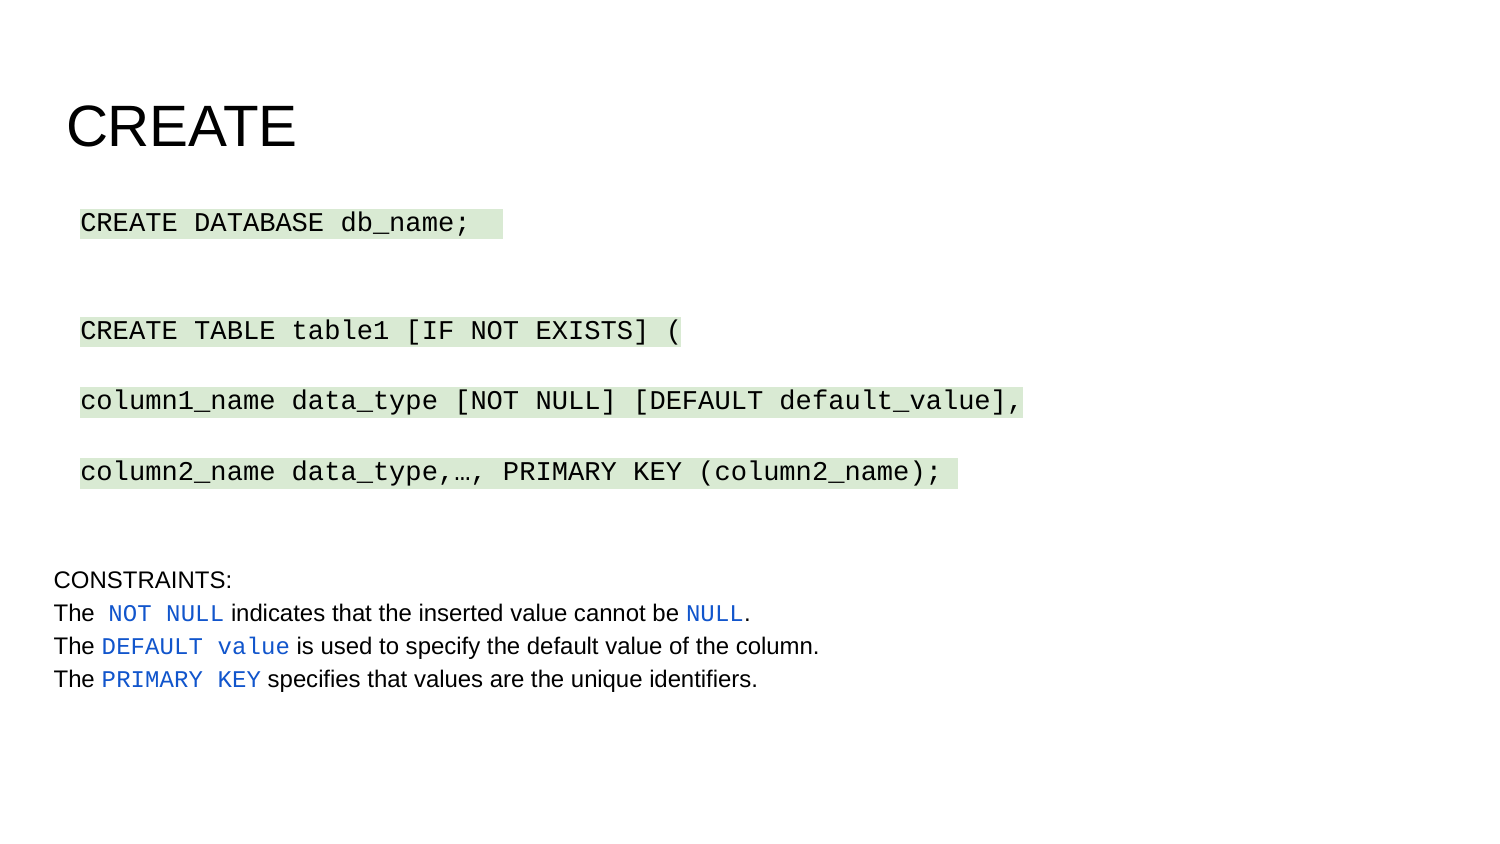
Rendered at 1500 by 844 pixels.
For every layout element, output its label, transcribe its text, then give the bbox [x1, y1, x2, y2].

title CREATE [51, 72, 1449, 167]
list CREATE TABLE table1 [IF NOT EXISTS] ( column1_name data_type [NOT NULL] [DEFAULT default_value], column2_name data_type,…, PRIMARY KEY (column2_name); [65, 292, 1271, 515]
text_box CONSTRAINTS: The NOT NULL indicates that the inserted value cannot be NULL. The DEFAULT value is used to specify the default value of the column. The PRIMARY KEY specifies that values are the unique identifiers. [0, 544, 1028, 844]
text_box CREATE DATABASE db_name; [65, 184, 558, 247]
